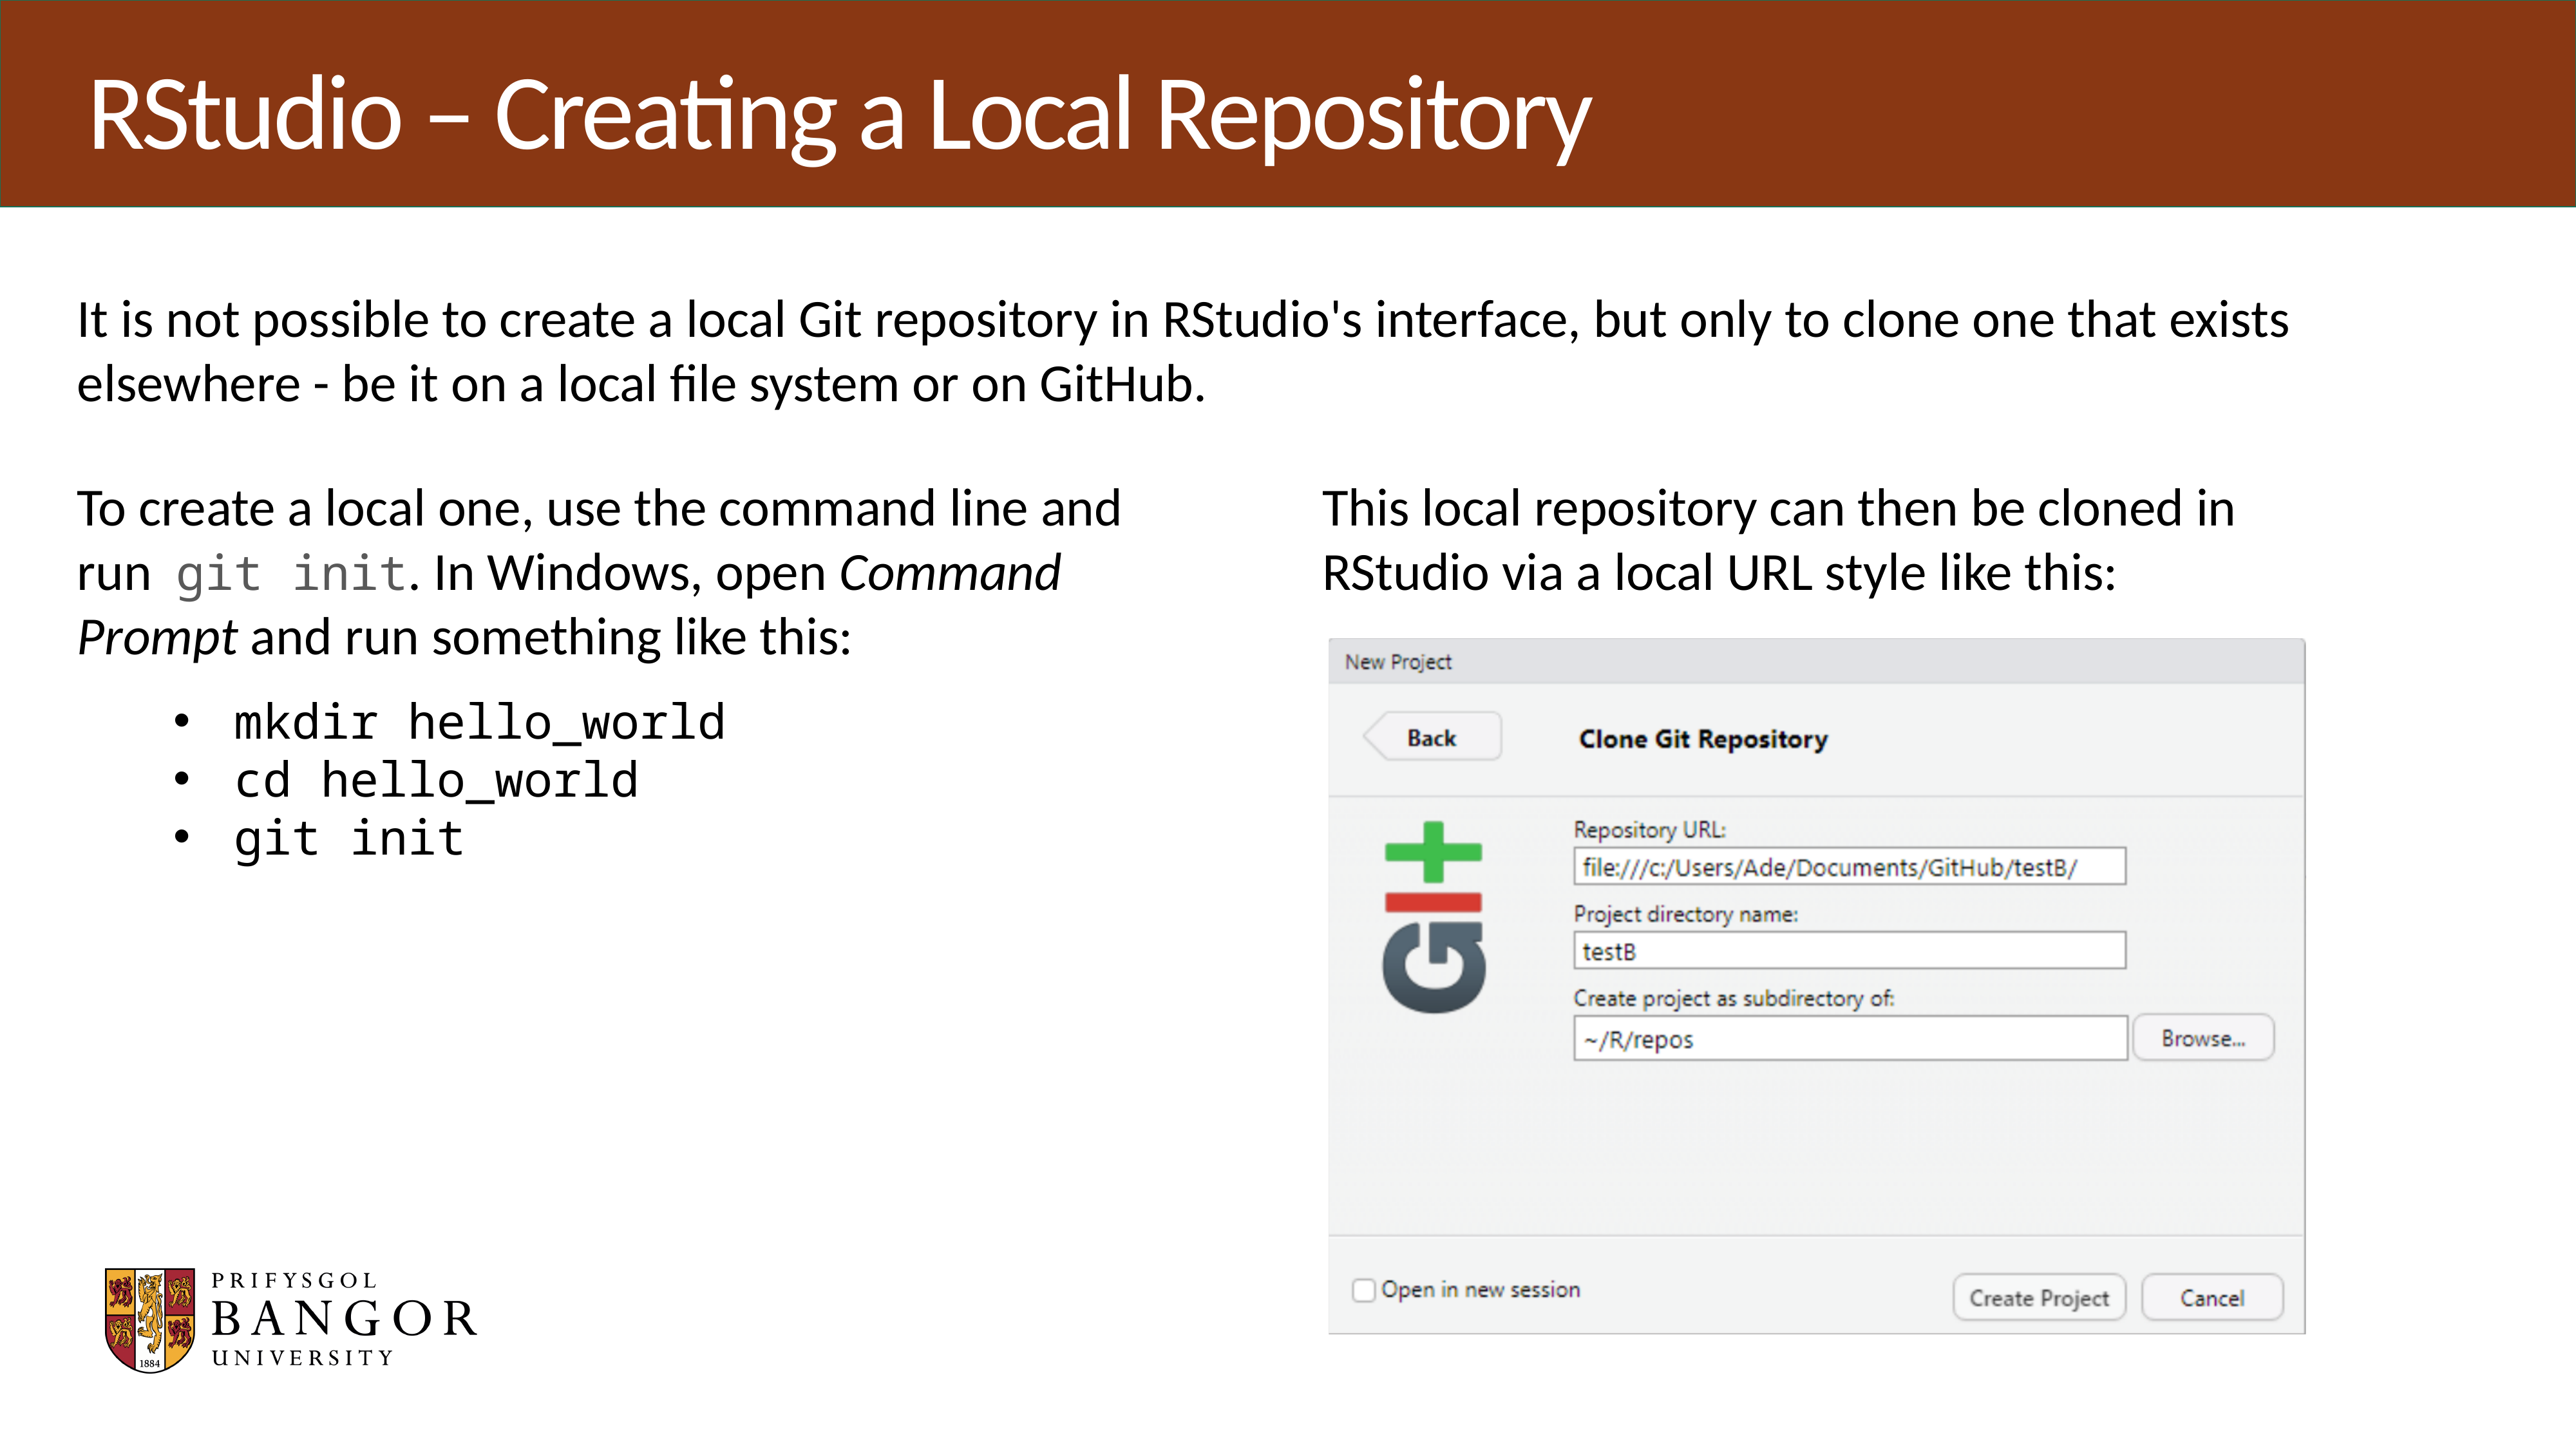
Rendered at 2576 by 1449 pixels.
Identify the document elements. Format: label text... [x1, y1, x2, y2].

text_box [0, 0, 2576, 207]
text_box This local repository can then be cloned in RStudio via a local URL style like this: [1312, 467, 2316, 670]
picture [1329, 638, 2306, 1334]
title RStudio – Creating a Local Repository [77, 28, 2399, 177]
text_box It is not possible to create a local Git repository in RStudio's interface, but only to clone one that exists elsewhere - be it on a local file system or on GitHub. [68, 278, 2396, 546]
picture [105, 1268, 477, 1374]
text_box To create a local one, use the command line and run git init. In Windows, open Command Prompt and run something like this: mkdir hello_world cd hello_world git init [68, 467, 1142, 1128]
